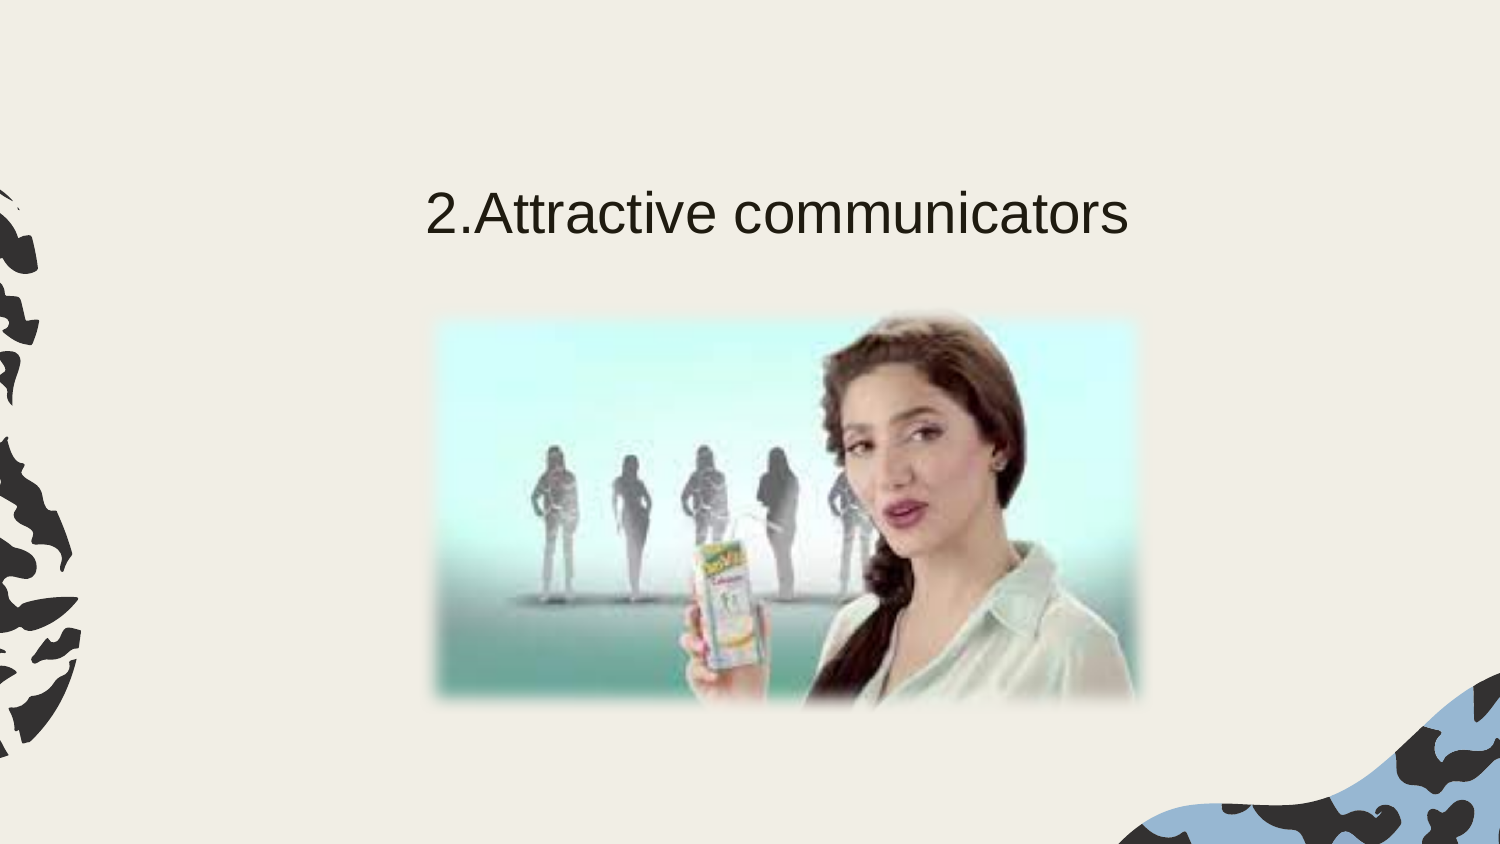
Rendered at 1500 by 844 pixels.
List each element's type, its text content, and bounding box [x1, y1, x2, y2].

list 2.Attractive communicators [132, 160, 1399, 721]
picture [418, 302, 1154, 715]
